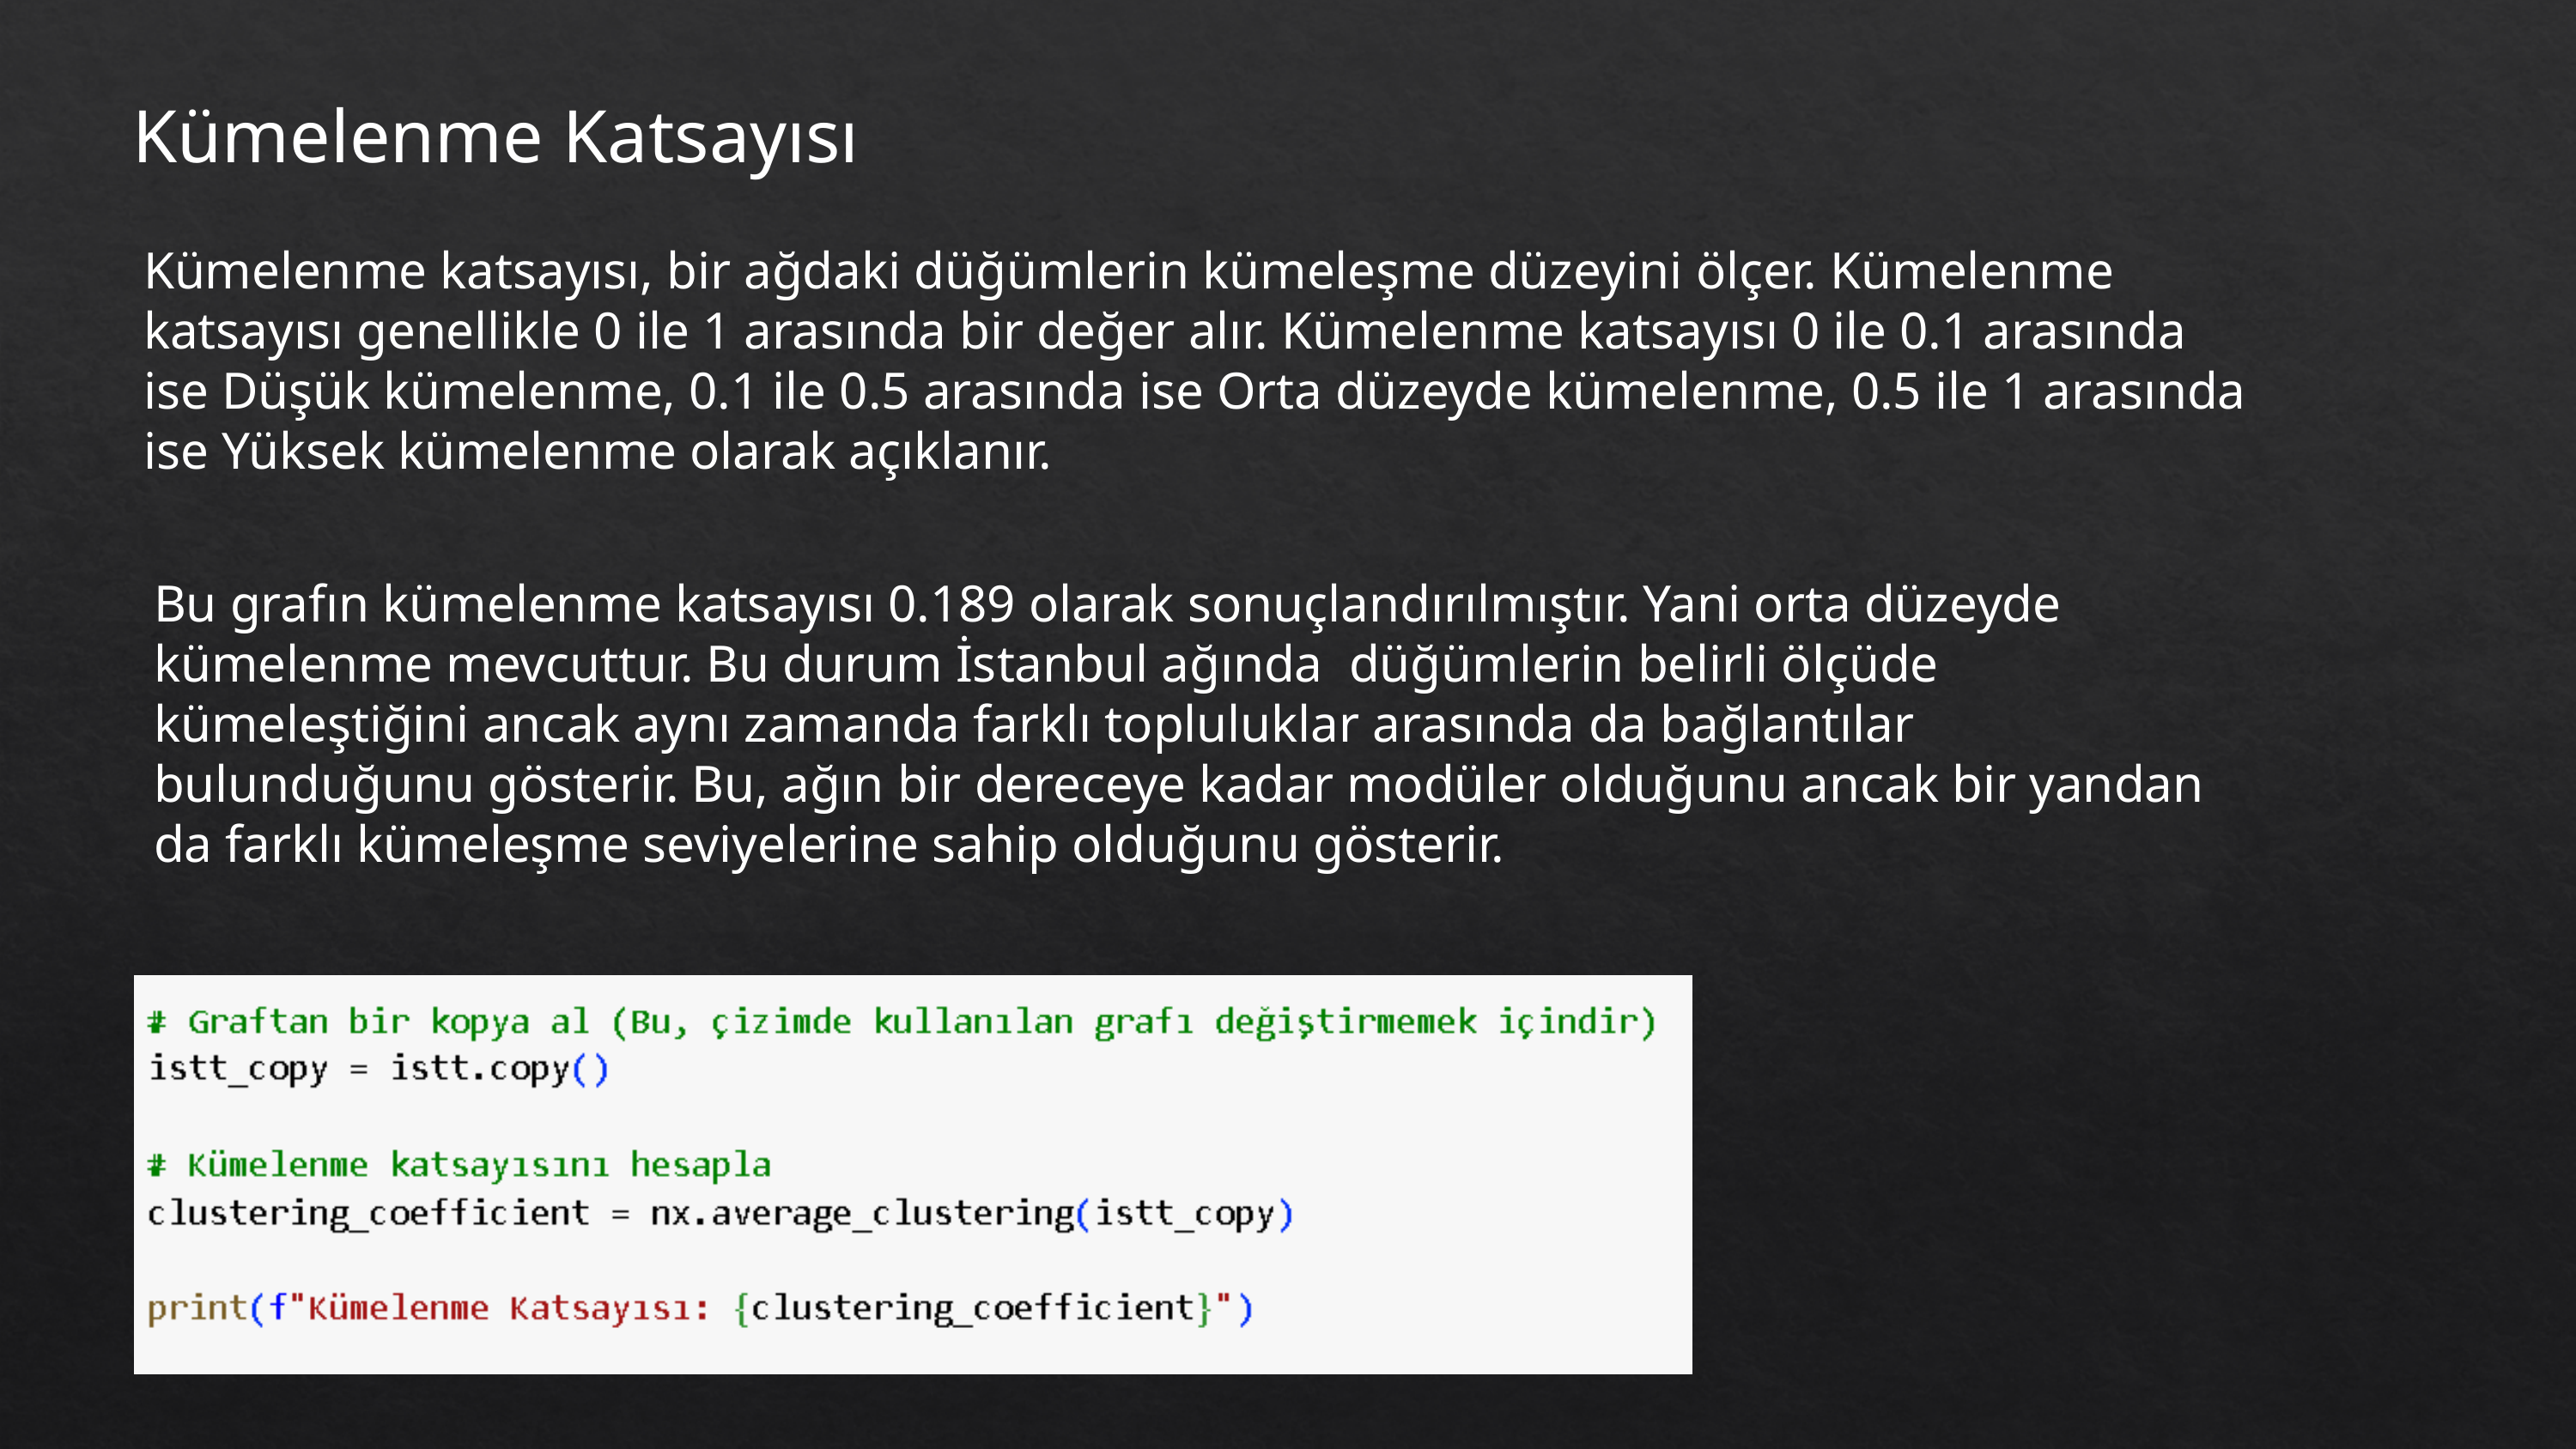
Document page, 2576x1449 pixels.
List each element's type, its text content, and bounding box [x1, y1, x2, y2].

text_box Bu grafın kümelenme katsayısı 0.189 olarak sonuçlandırılmıştır. Yani orta düzeyde kümelenme mevcuttur. Bu durum İstanbul ağında düğümlerin belirli ölçüde kümeleştiğini ancak aynı zamanda farklı topluluklar arasında da bağlantılar bulunduğunu gösterir. Bu, ağın bir dereceye kadar modüler olduğunu ancak bir yandan da farklı kümeleşme seviyelerine sahip olduğunu gösterir. [134, 561, 2249, 882]
picture [134, 975, 1692, 1374]
text_box Kümelenme Katsayısı [112, 81, 1029, 188]
text_box Kümelenme katsayısı, bir ağdaki düğümlerin kümeleşme düzeyini ölçer. Kümelenme katsayısı genellikle 0 ile 1 arasında bir değer alır. Kümelenme katsayısı 0 ile 0.1 arasında ise Düşük kümelenme, 0.1 ile 0.5 arasında ise Orta düzeyde kümelenme, 0.5 ile 1 arasında ise Yüksek kümelenme olarak açıklanır. [124, 229, 2282, 535]
